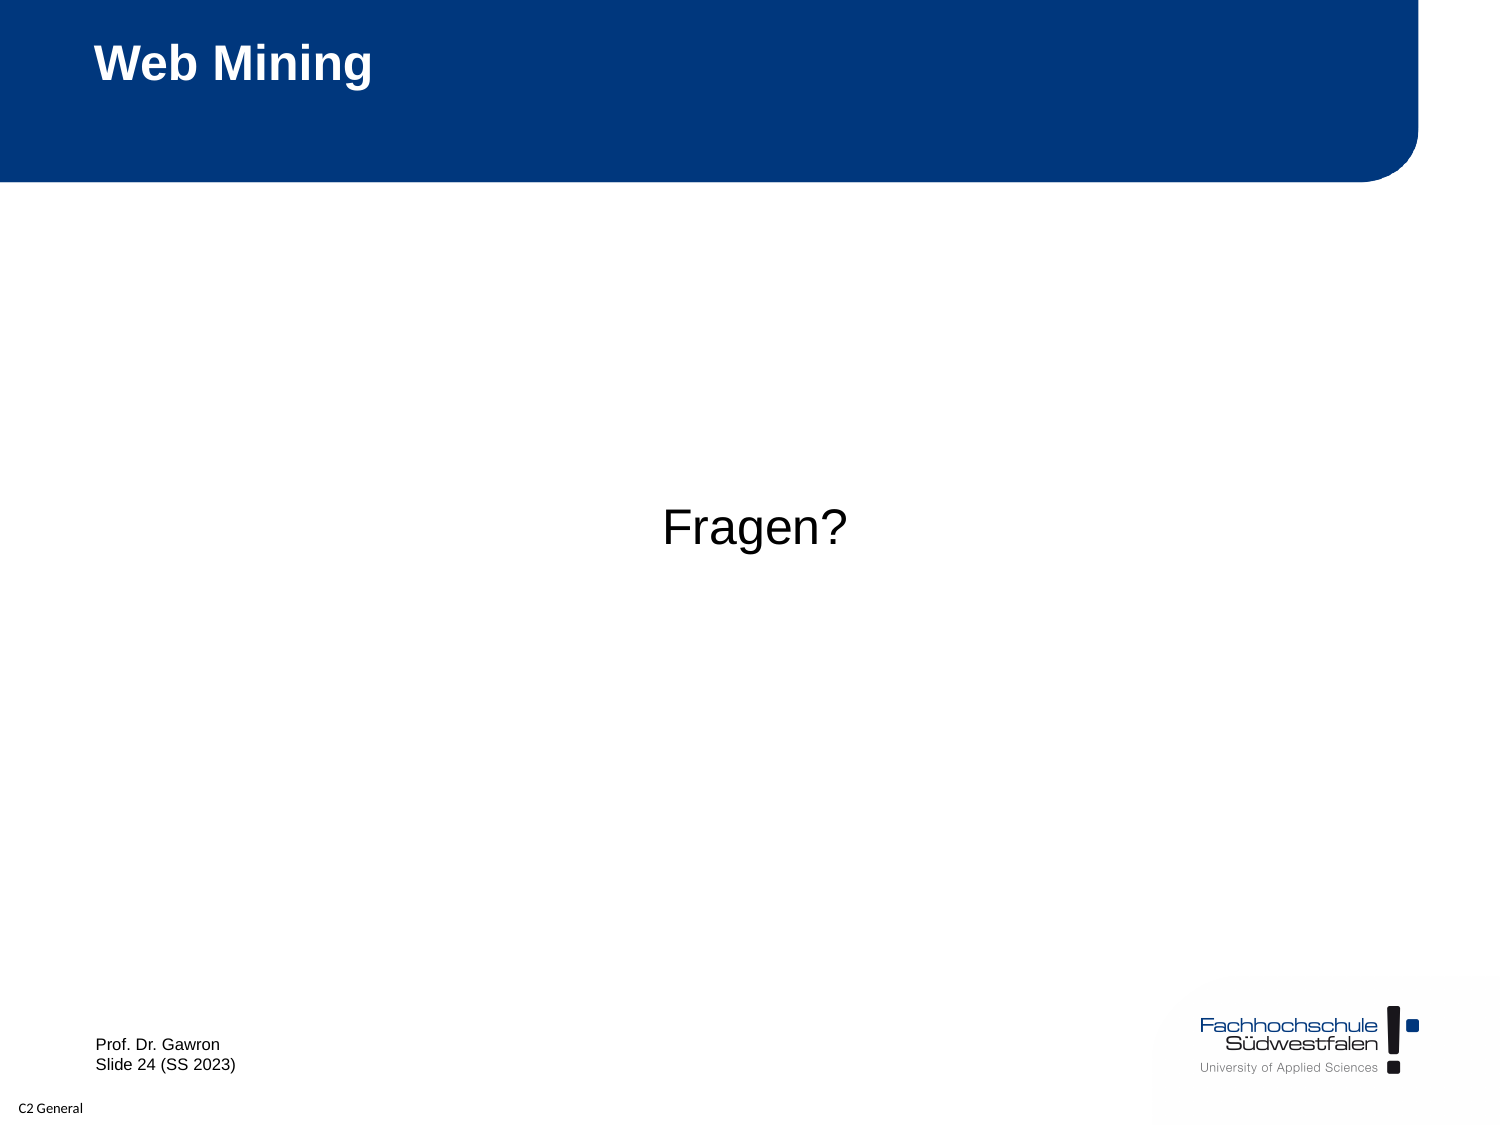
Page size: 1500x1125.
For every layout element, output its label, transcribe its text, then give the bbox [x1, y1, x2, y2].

picture [1152, 976, 1500, 1125]
list Fragen? [94, 237, 1417, 981]
title Web Mining [93, 30, 1417, 91]
picture [0, 0, 1419, 183]
